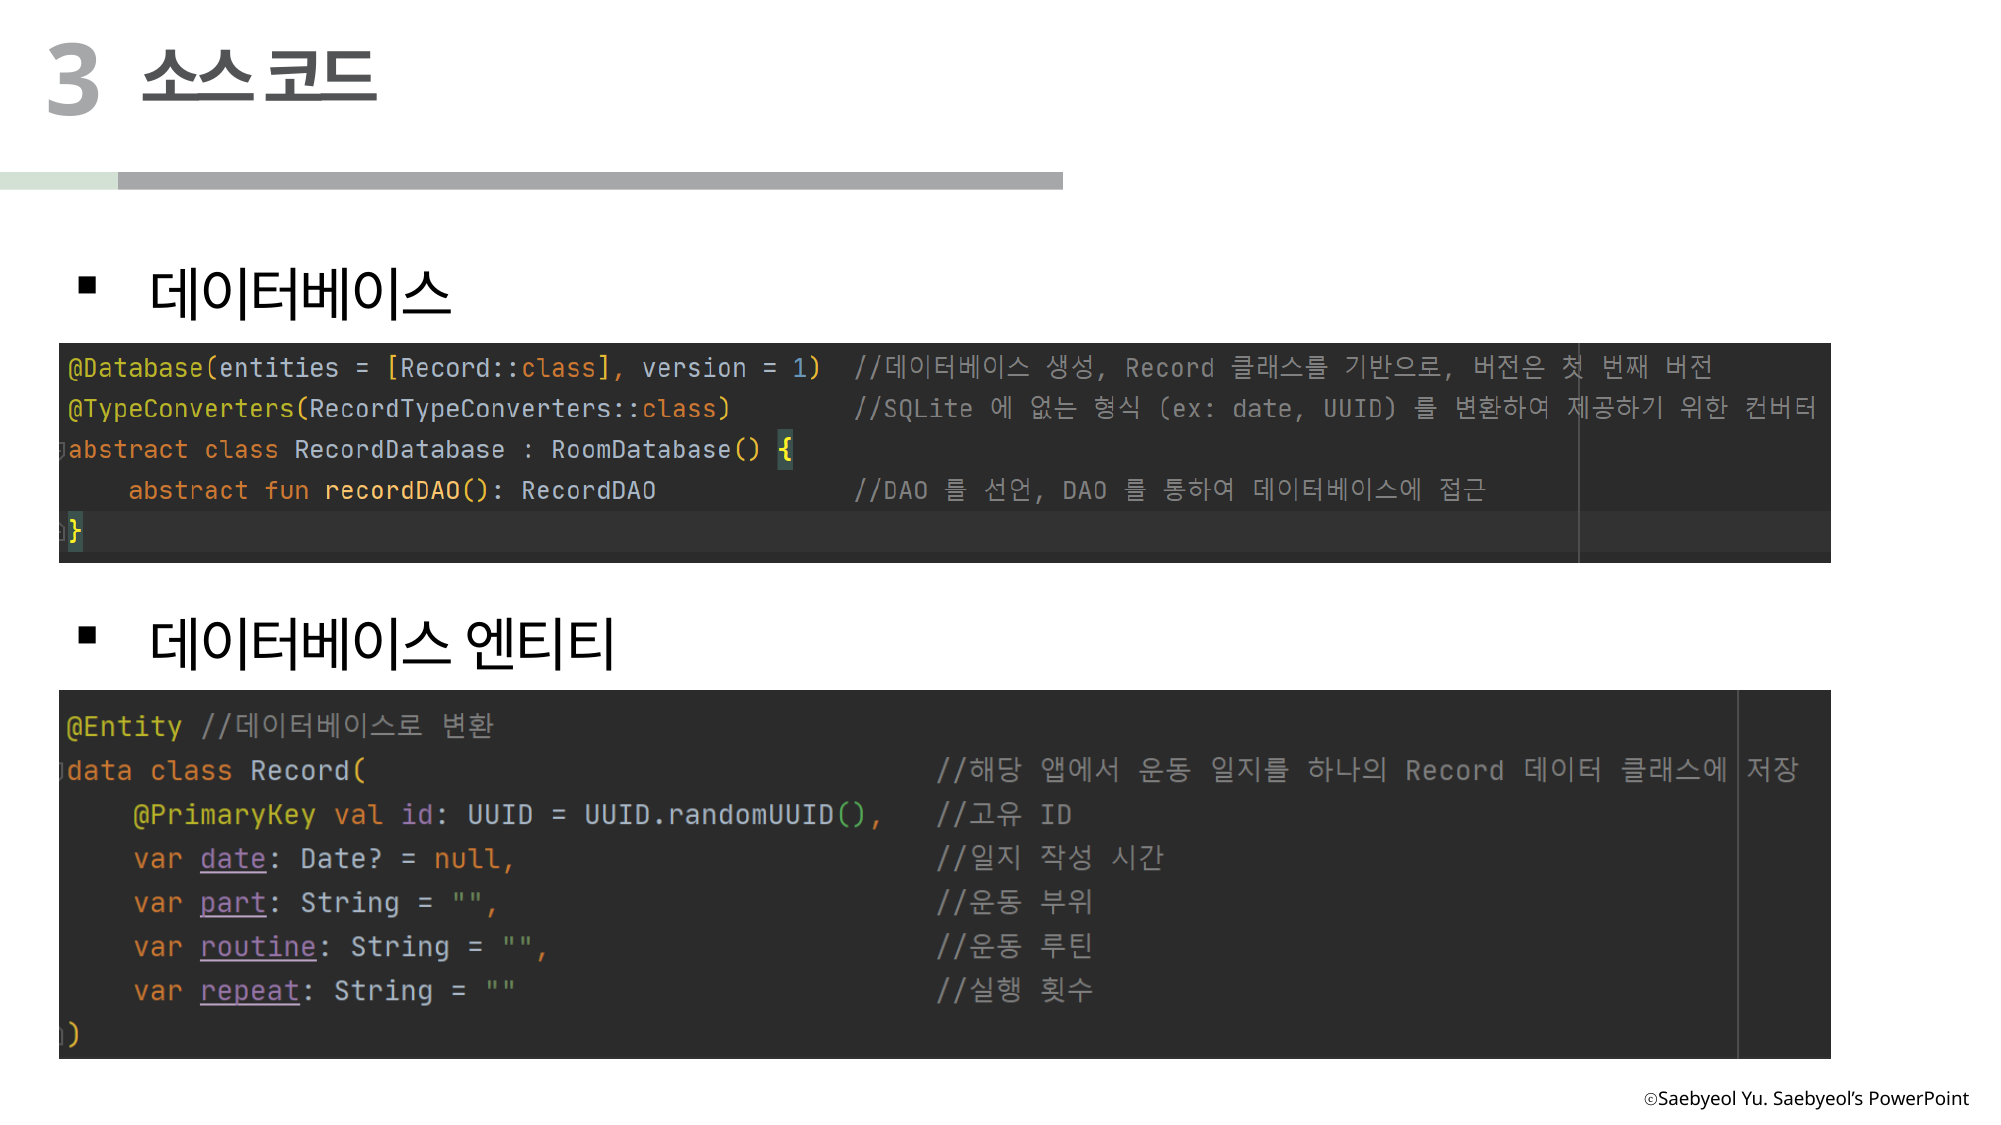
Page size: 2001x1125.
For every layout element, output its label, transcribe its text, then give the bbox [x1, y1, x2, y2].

picture [58, 343, 1831, 563]
text_box 데이터베이스 데이터베이스 엔티티 [58, 563, 1332, 686]
text_box 3 [30, 7, 118, 143]
text_box 소스 코드 [125, 27, 396, 123]
picture [58, 690, 1831, 1059]
text_box [119, 171, 1064, 191]
text_box [0, 171, 119, 191]
text_box 데이터베이스 데이터베이스 엔티티 [58, 250, 1332, 343]
